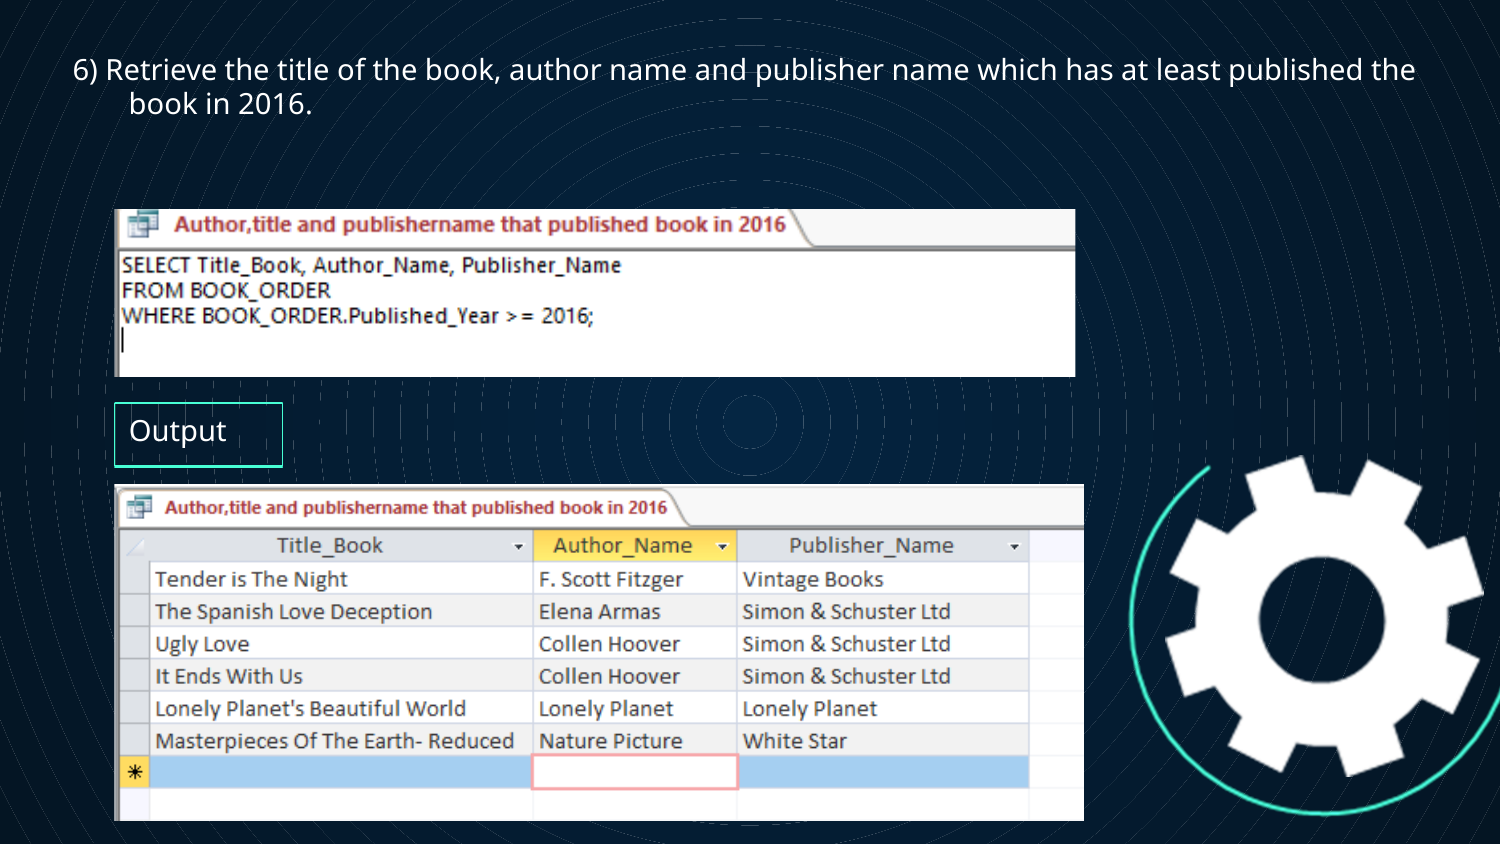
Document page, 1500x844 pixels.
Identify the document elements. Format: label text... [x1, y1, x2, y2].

subtitle 6) Retrieve the title of the book, author name and publisher name which has at least published the book in 2016. [38, 35, 1484, 269]
text_box Output [286, 405, 465, 455]
picture [113, 401, 283, 468]
picture [114, 455, 1500, 844]
picture [113, 208, 1076, 377]
